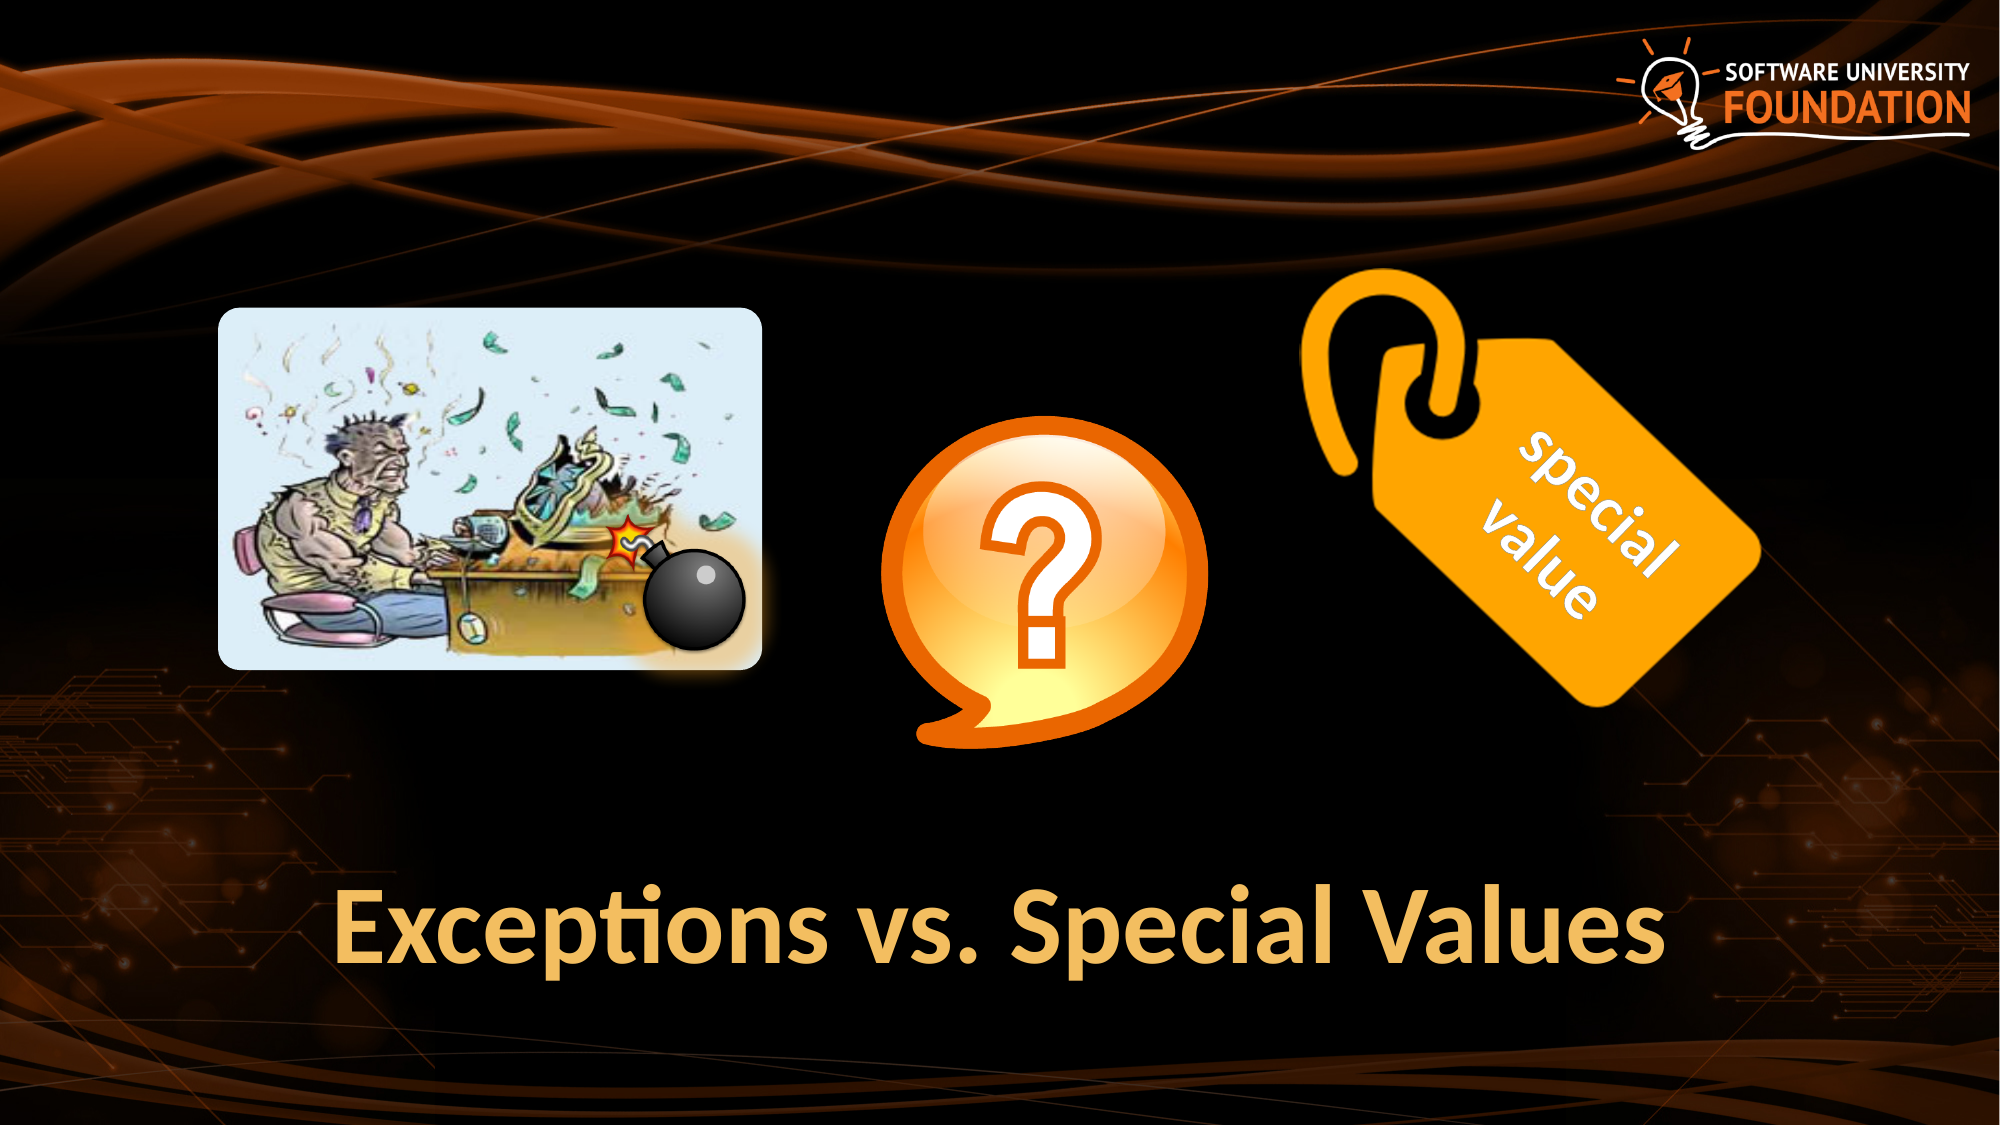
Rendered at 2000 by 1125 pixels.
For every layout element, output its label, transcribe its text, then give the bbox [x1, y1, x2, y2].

title Exceptions vs. Special Values [267, 859, 1734, 994]
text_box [217, 307, 763, 671]
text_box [1299, 268, 1762, 709]
picture [0, 0, 2000, 1125]
